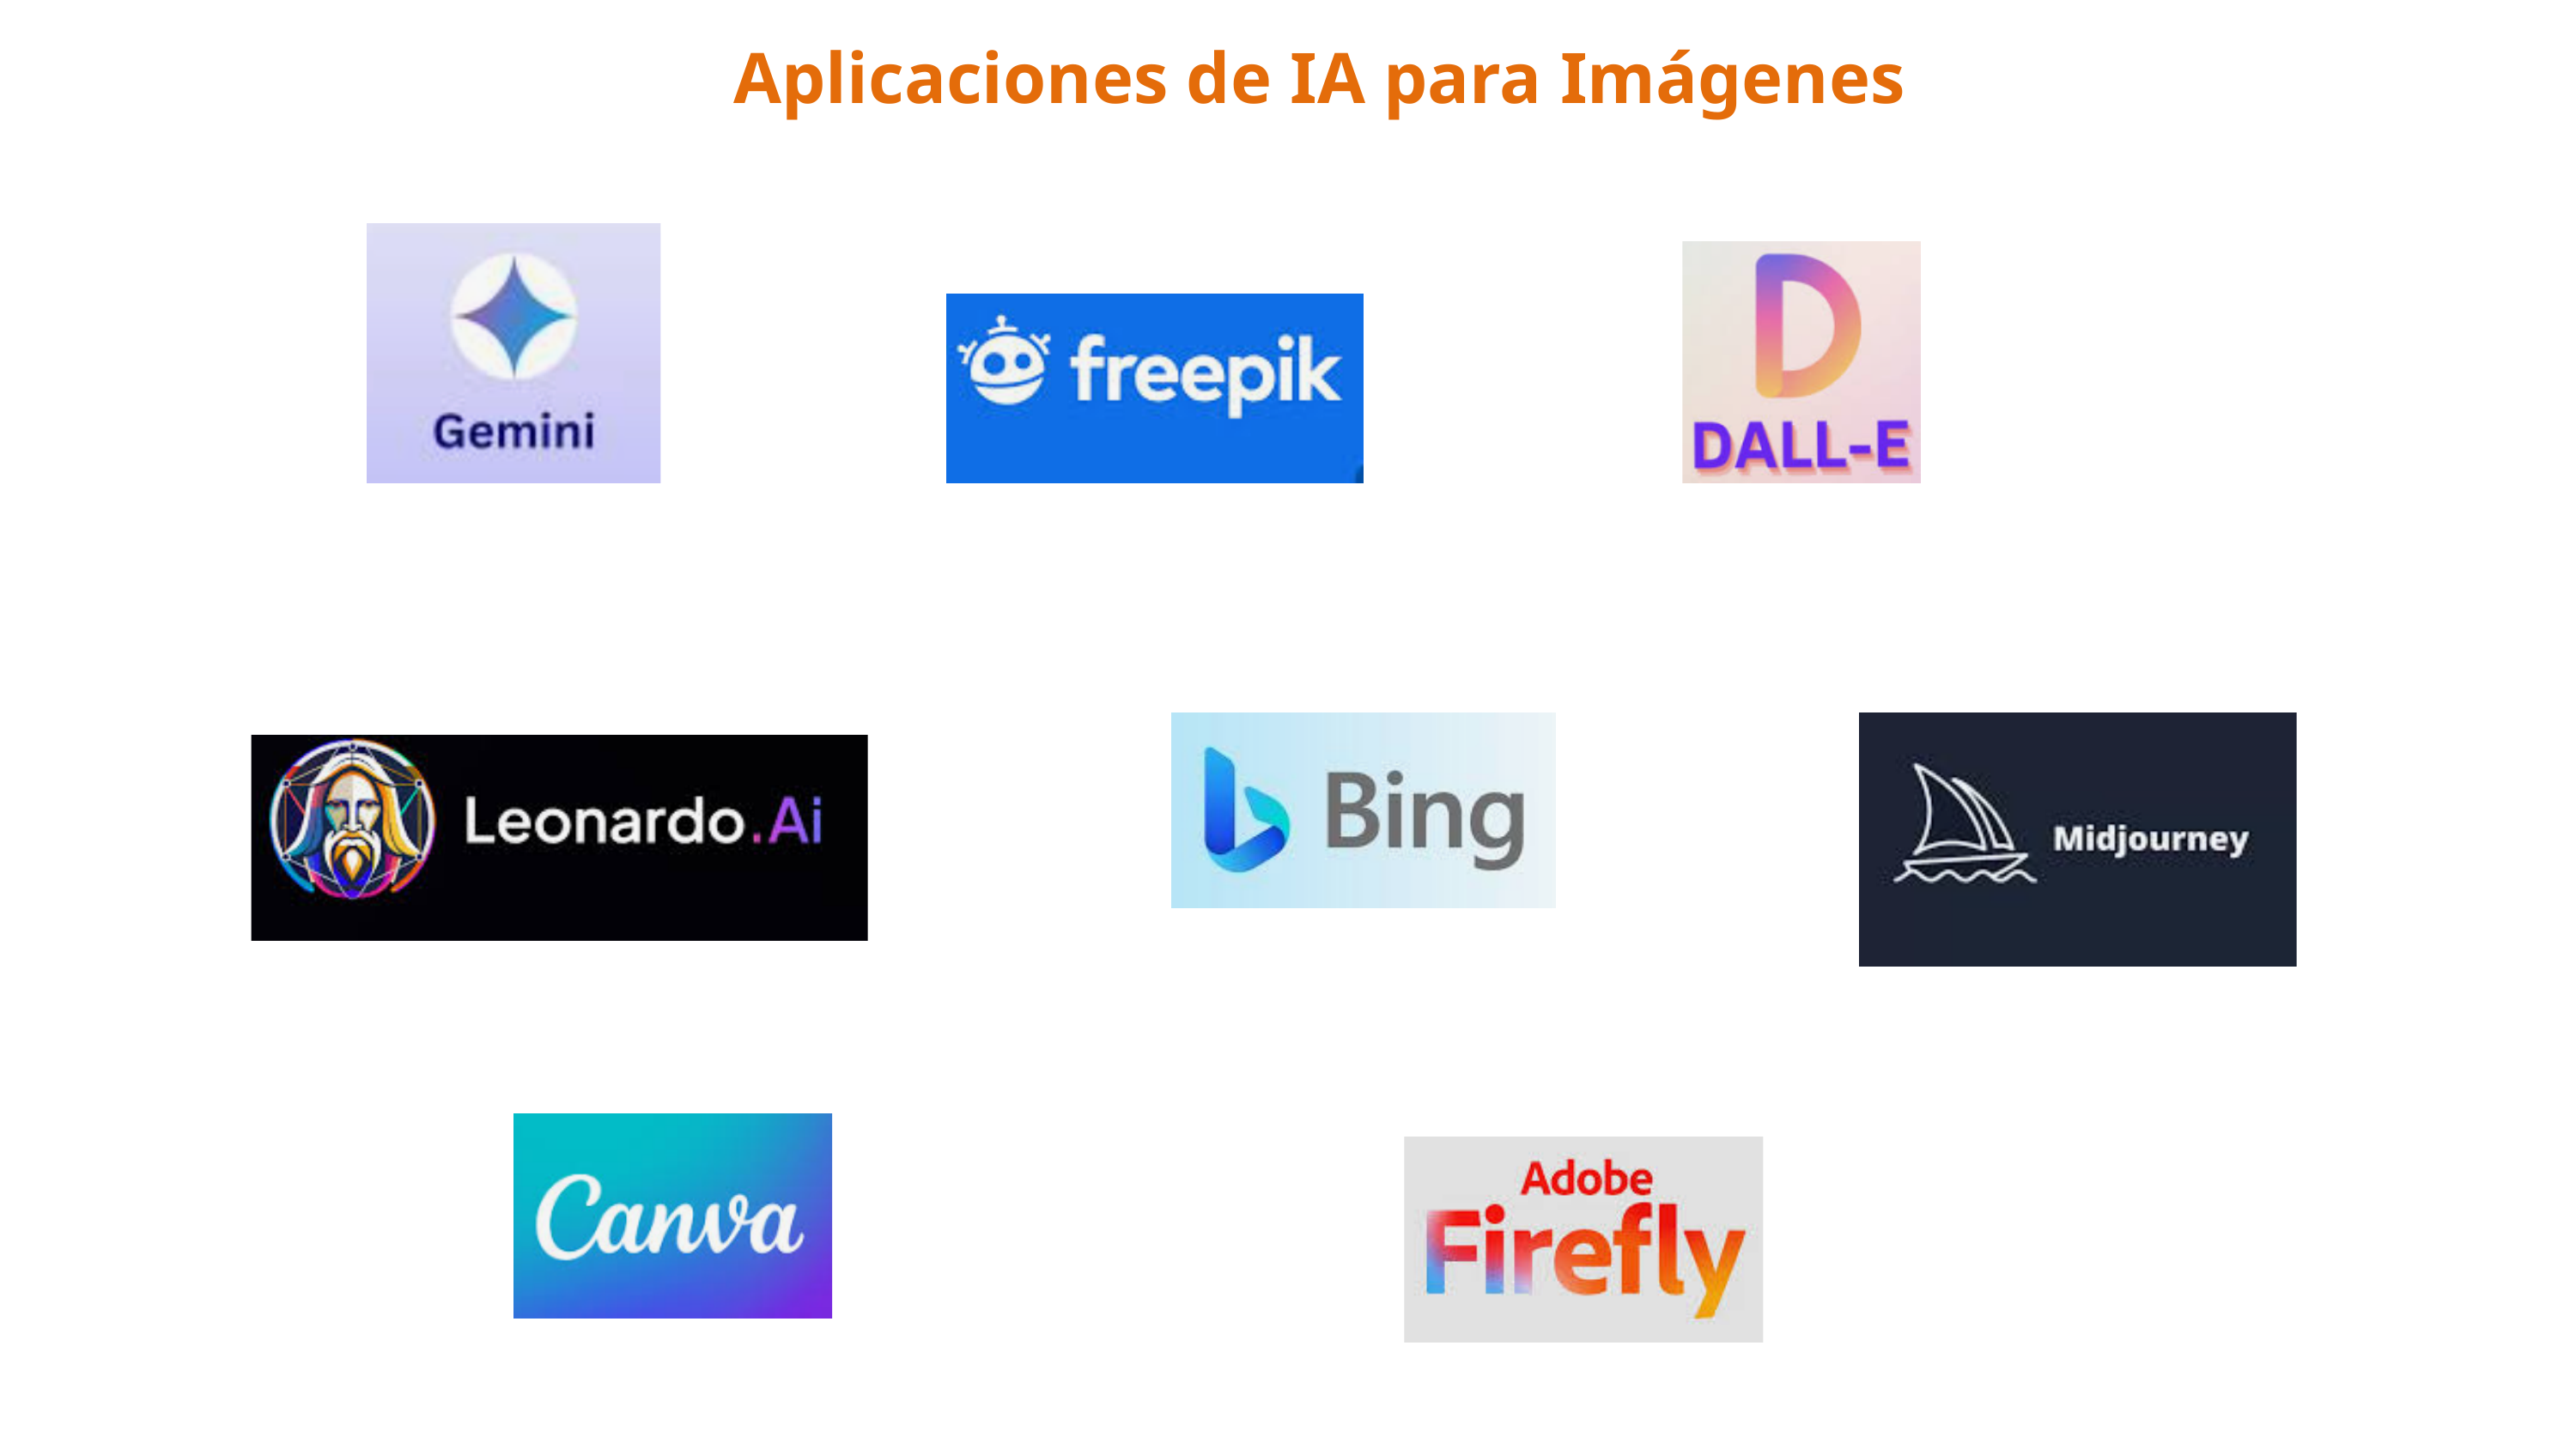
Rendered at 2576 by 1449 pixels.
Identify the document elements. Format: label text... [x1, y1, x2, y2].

text_box [513, 1113, 833, 1319]
text_box Aplicaciones de IA para Imágenes [614, 20, 2026, 118]
text_box [946, 294, 1364, 483]
text_box [1171, 712, 1556, 908]
text_box [1682, 241, 1921, 483]
text_box [1404, 1137, 1764, 1343]
text_box [1859, 712, 2297, 967]
text_box [367, 223, 661, 483]
text_box [251, 735, 868, 941]
